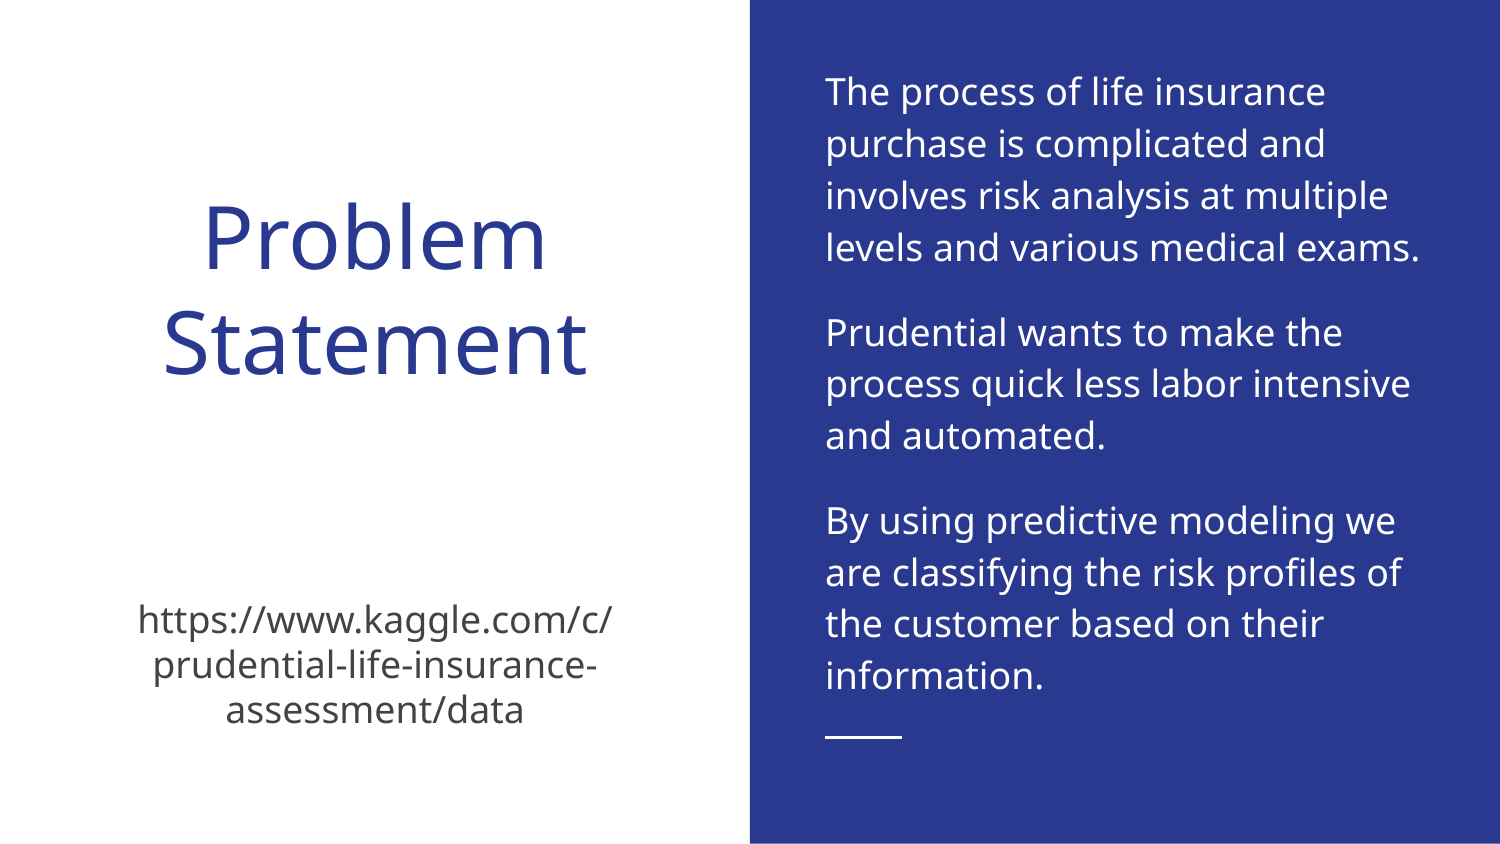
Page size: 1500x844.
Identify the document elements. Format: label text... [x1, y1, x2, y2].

title Problem Statement [43, 150, 708, 408]
subtitle https://www.kaggle.com/c/prudential-life-insurance-assessment/data [43, 581, 708, 725]
list The process of life insurance purchase is complicated and involves risk analysis at multiple levels and various medical exams. Prudential wants to make the process quick less labor intensive and automated. By using predictive modeling we are classifying the risk profiles of the customer based on their information. [810, 118, 1440, 725]
